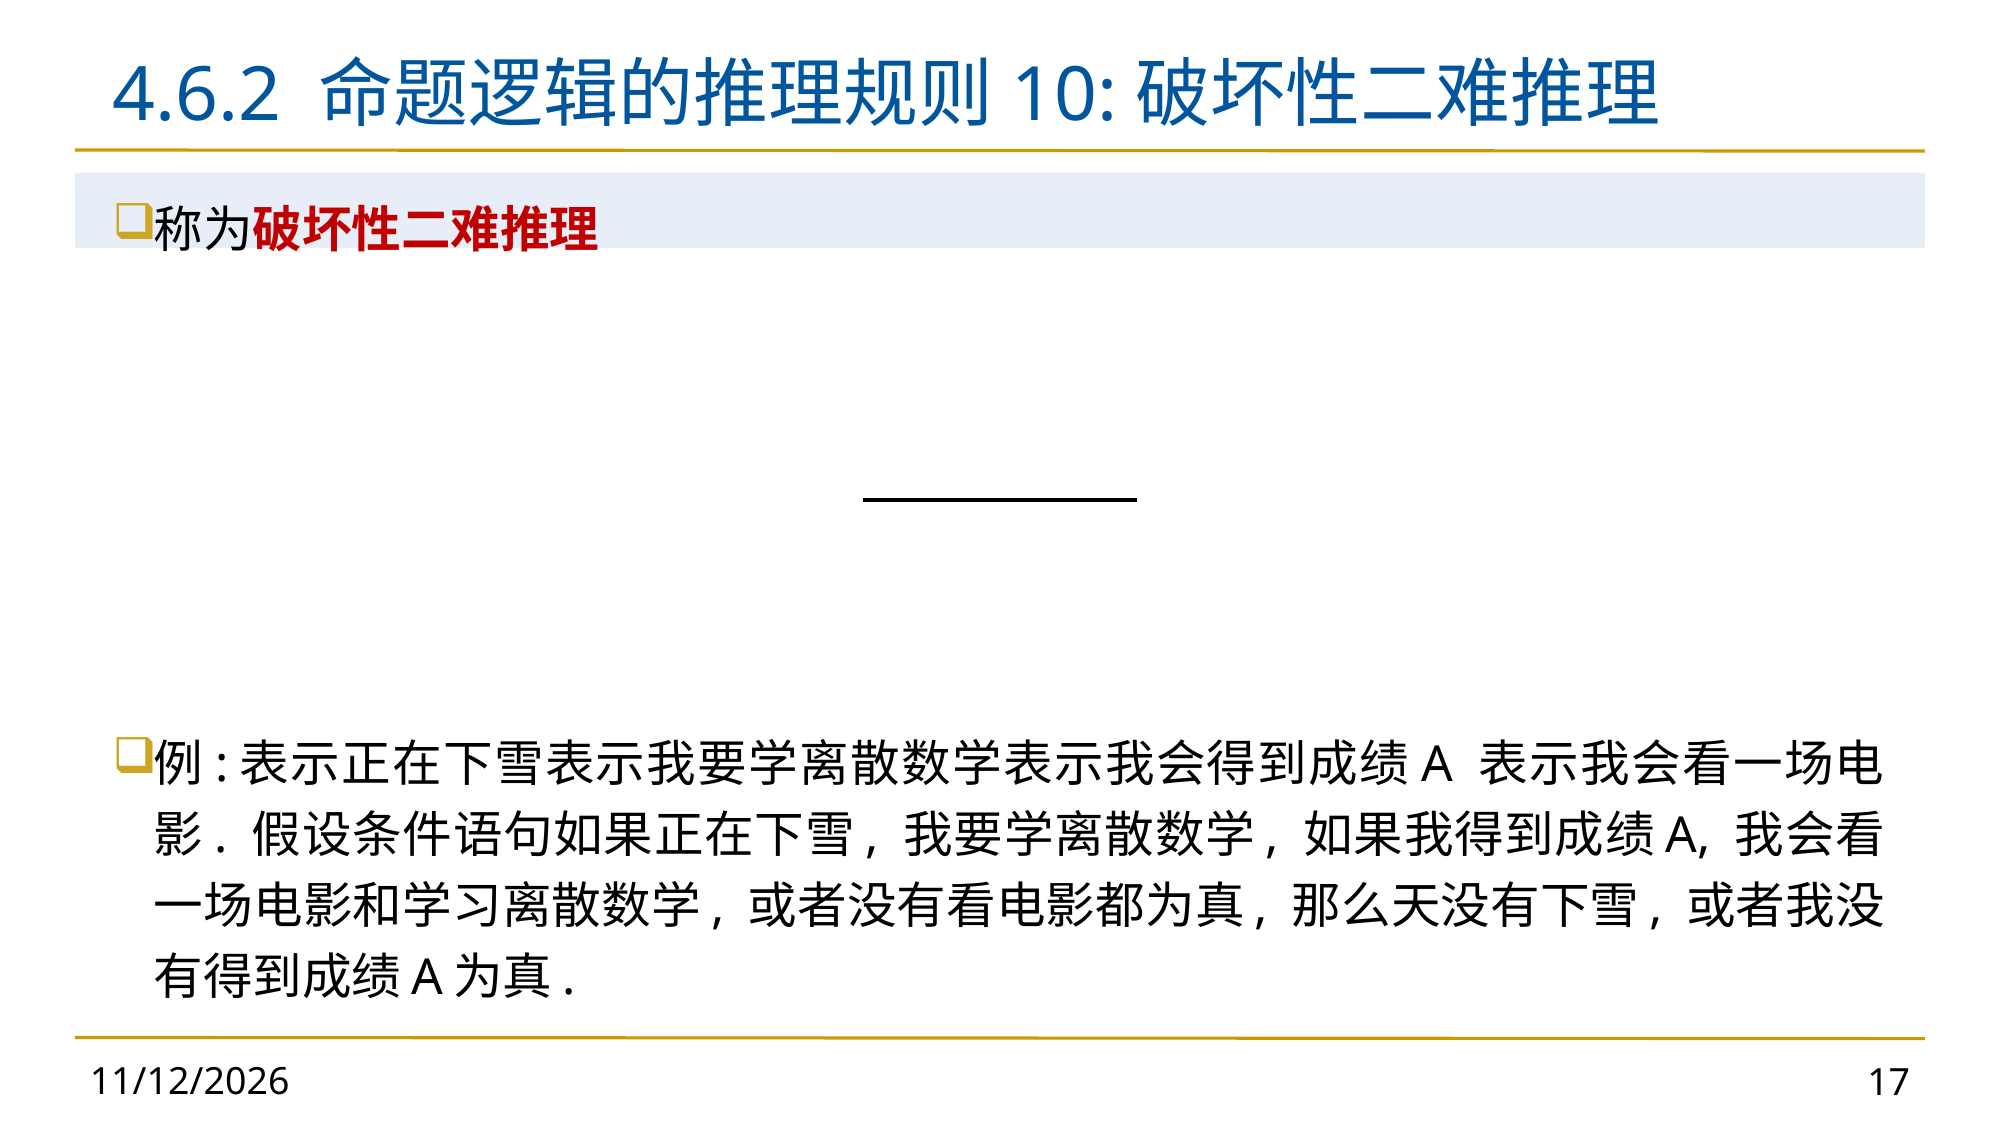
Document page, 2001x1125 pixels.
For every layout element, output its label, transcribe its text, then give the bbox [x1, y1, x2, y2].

slide_number 17 [1325, 1050, 1925, 1111]
text_box [74, 172, 1926, 249]
text_box 4.6.2 命题逻辑的推理规则10:破坏性二难推理 [97, 44, 1900, 149]
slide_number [75, 1050, 550, 1111]
